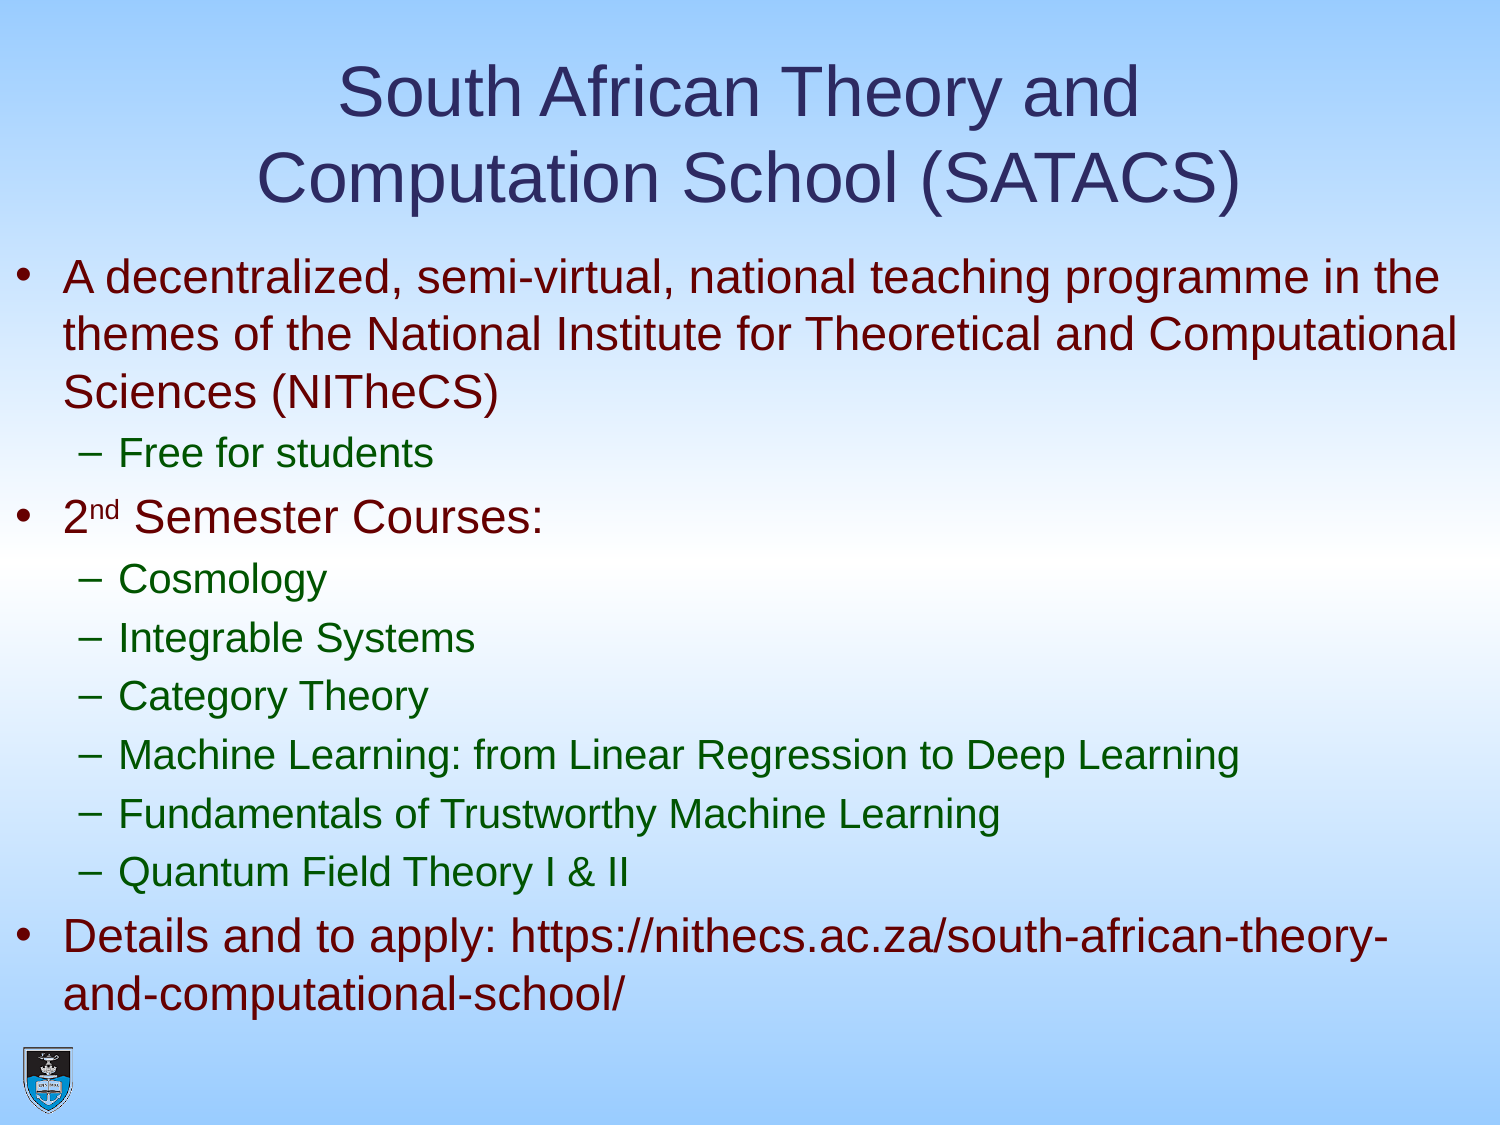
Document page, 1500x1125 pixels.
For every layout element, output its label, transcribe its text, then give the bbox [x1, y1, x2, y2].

list A decentralized, semi-virtual, national teaching programme in the themes of the National Institute for Theoretical and Computational Sciences (NITheCS) Free for students 2nd Semester Courses: Cosmology Integrable Systems Category Theory Machine Learning: from Linear Regression to Deep Learning Fundamentals of Trustworthy Machine Learning Quantum Field Theory I & II Details and to apply: https://nithecs.ac.za/south-african-theory-and-computational-school/ [0, 237, 1500, 1038]
title South African Theory and Computation School (SATACS) [0, 37, 1500, 225]
picture [23, 1047, 73, 1114]
